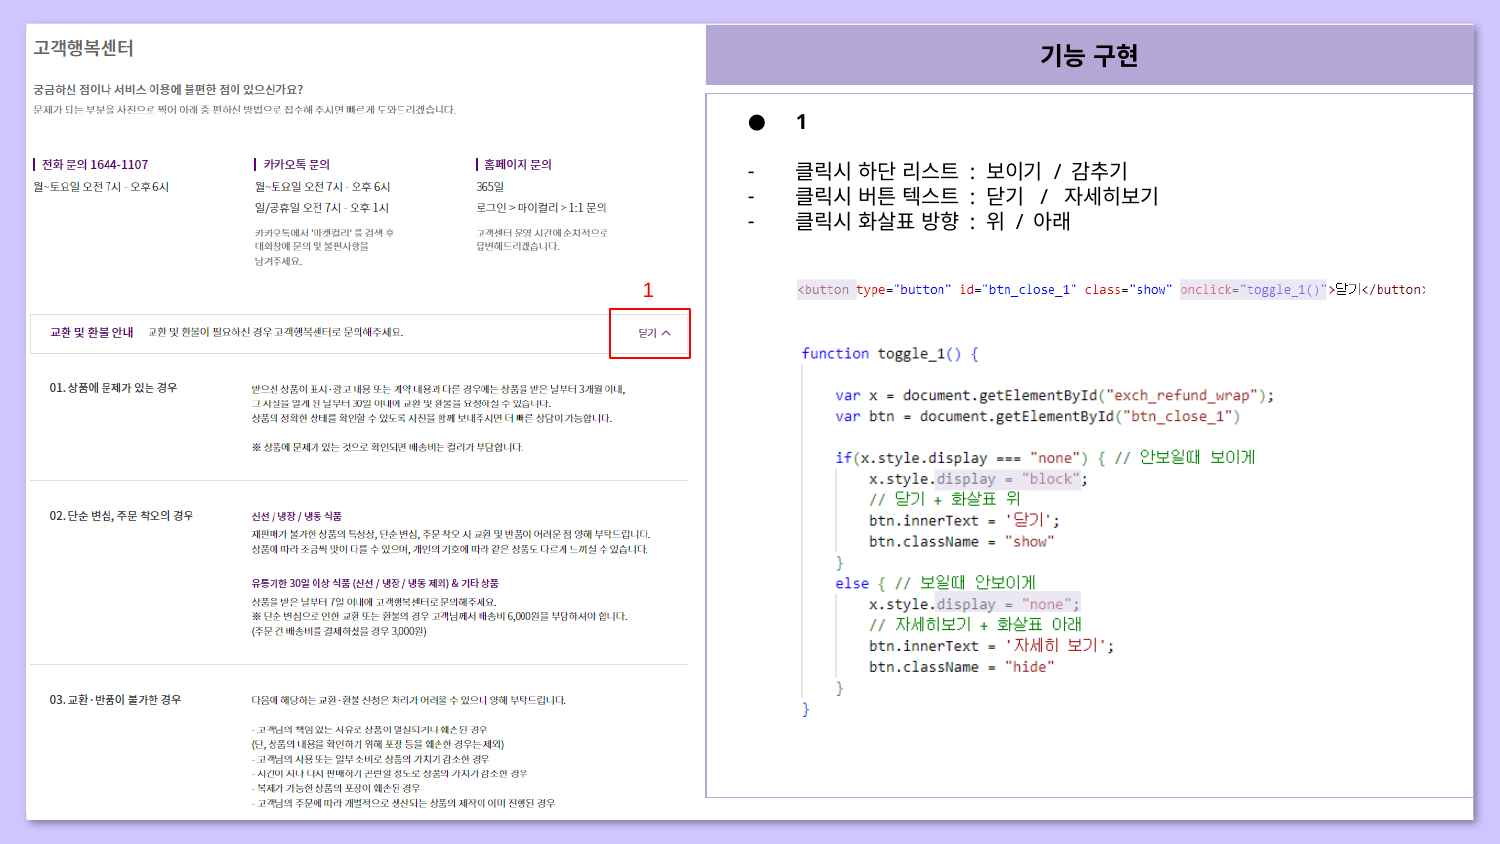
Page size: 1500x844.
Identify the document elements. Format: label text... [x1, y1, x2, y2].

text_box [26, 23, 1474, 820]
text_box 기능 구현 [705, 24, 1474, 85]
text_box 1 클릭시 하단 리스트 : 보이기 / 감추기 클릭시 버튼 텍스트 : 닫기 / 자세히보기 클릭시 화살표 방향 : 위 / 아래 [705, 93, 1474, 798]
picture [785, 279, 1426, 301]
picture [26, 31, 688, 813]
picture [796, 342, 1276, 717]
